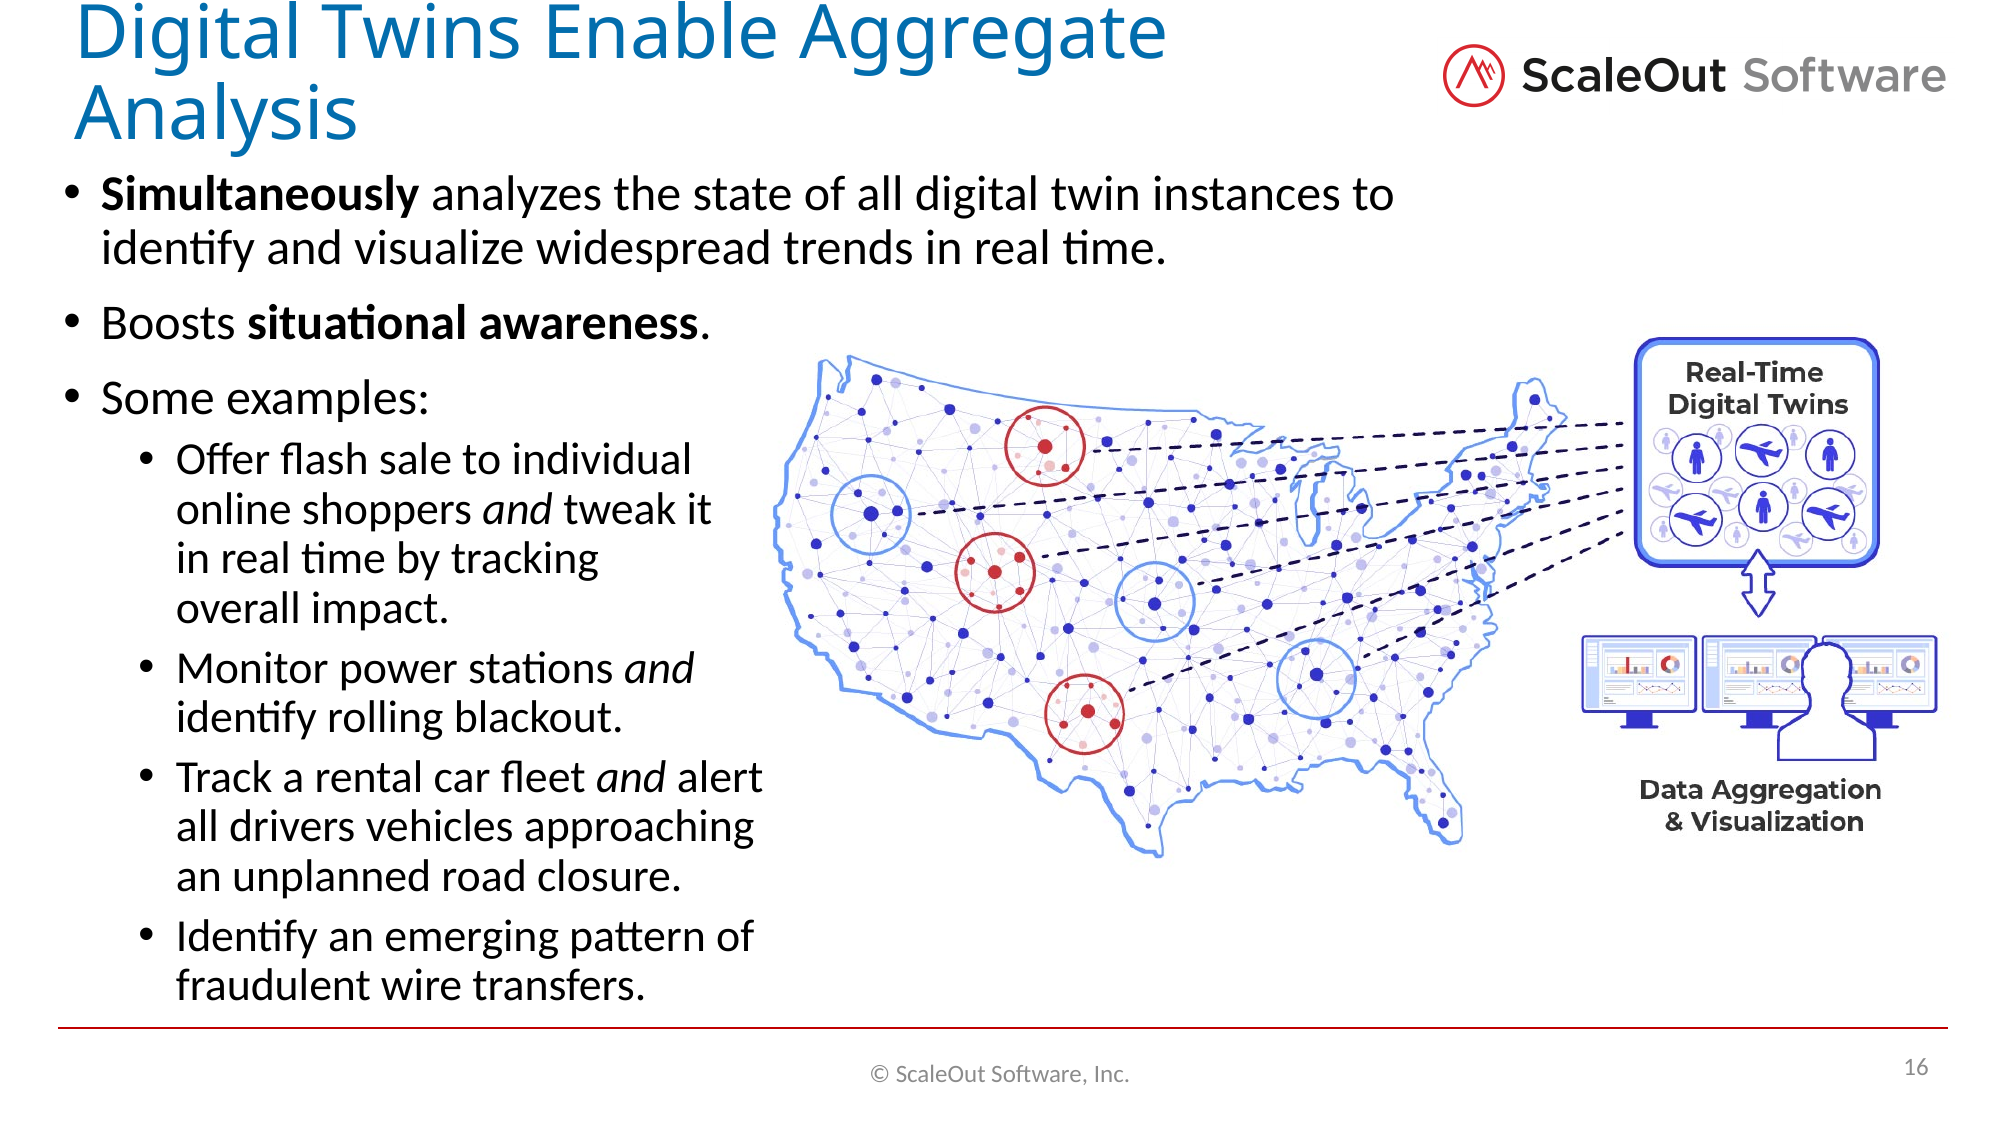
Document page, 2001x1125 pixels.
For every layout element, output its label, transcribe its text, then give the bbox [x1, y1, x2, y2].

slide_number 16 [1600, 1035, 1944, 1096]
title Digital Twins Enable Aggregate Analysis [59, 18, 1438, 131]
picture [763, 294, 1954, 870]
list Simultaneously analyzes the state of all digital twin instances to identify and visualize widespread trends in real time. Boosts situational awareness. Some examples: Offer flash sale to individual online shoppers and tweak it in real time by tracking overall impact. Monitor power stations and identify rolling blackout. Track a rental car fleet and alert all drivers vehicles approaching an unplanned road closure. Identify an emerging pattern of fraudulent wire transfers. [48, 159, 1453, 1028]
picture [1438, 37, 1955, 115]
footer © ScaleOut Software, Inc. [549, 1042, 1450, 1103]
